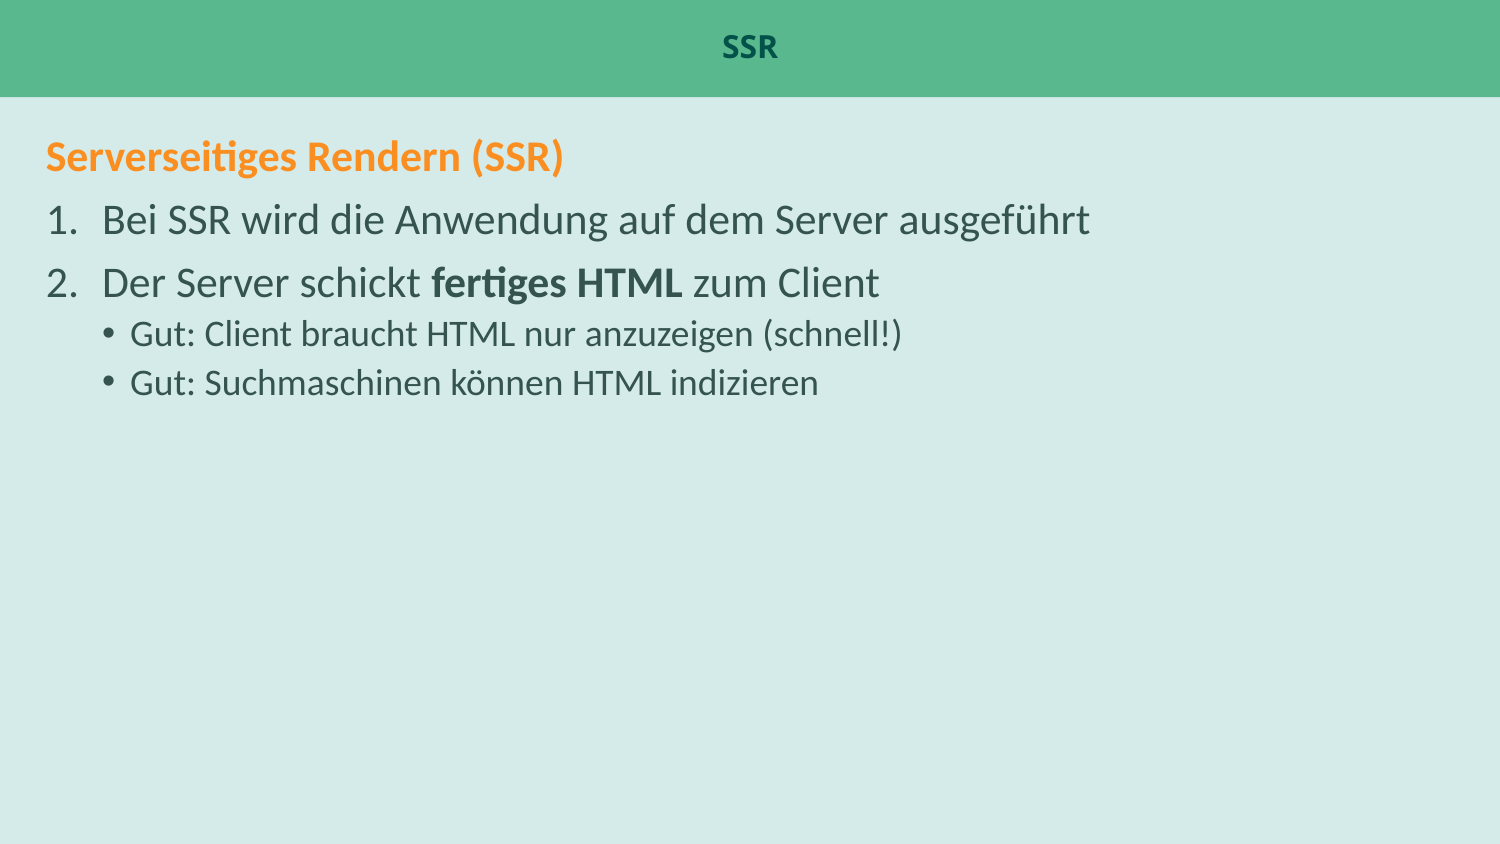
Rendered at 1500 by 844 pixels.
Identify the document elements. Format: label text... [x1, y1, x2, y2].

title SSR [0, 0, 1500, 98]
list Serverseitiges Rendern (SSR) Bei SSR wird die Anwendung auf dem Server ausgeführt Der Server schickt fertiges HTML zum Client Gut: Client braucht HTML nur anzuzeigen (schnell!) Gut: Suchmaschinen können HTML indizieren [30, 126, 1470, 782]
